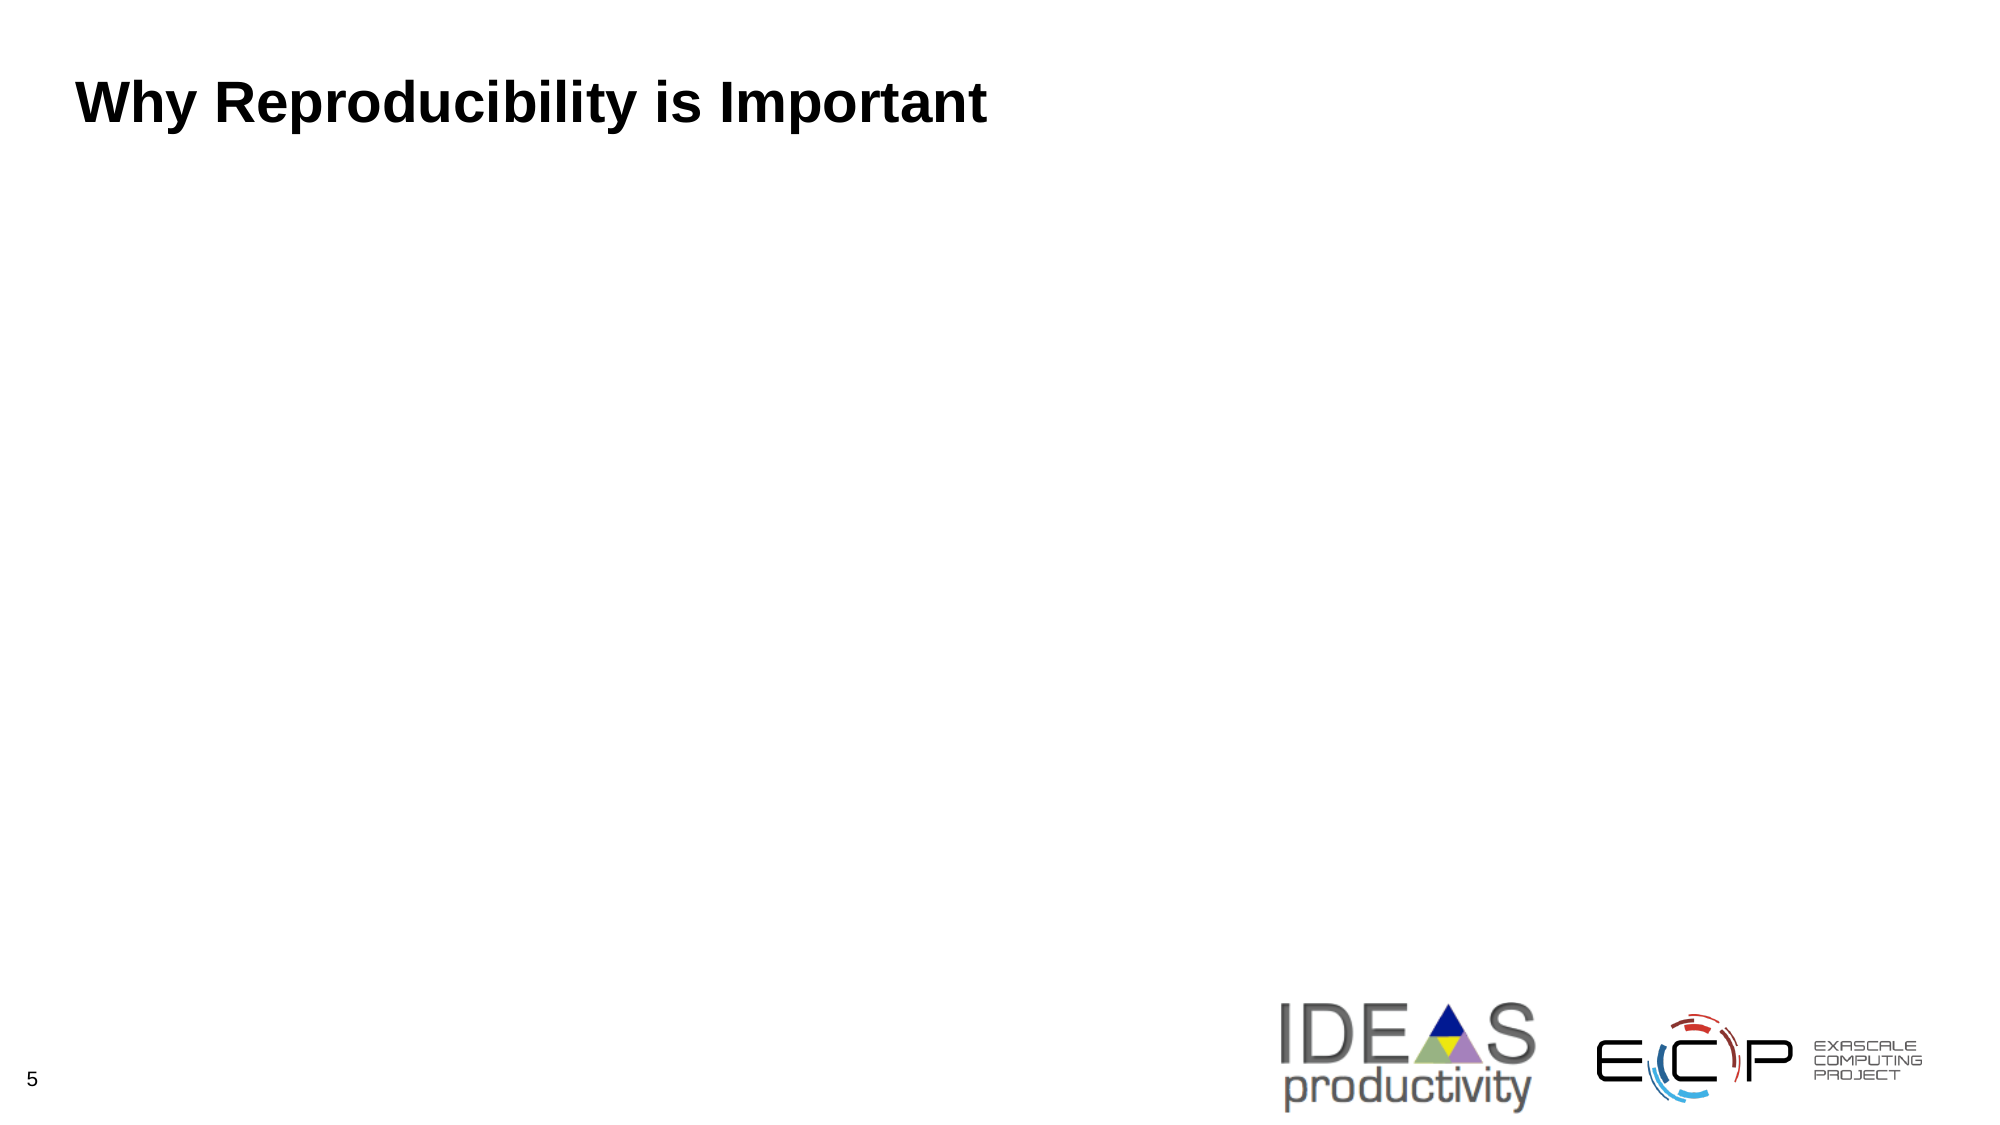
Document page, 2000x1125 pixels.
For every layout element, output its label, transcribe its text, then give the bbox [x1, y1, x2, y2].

picture [1280, 1002, 1537, 1114]
title Why Reproducibility is Important [59, 67, 1927, 218]
picture [1597, 1014, 1922, 1103]
